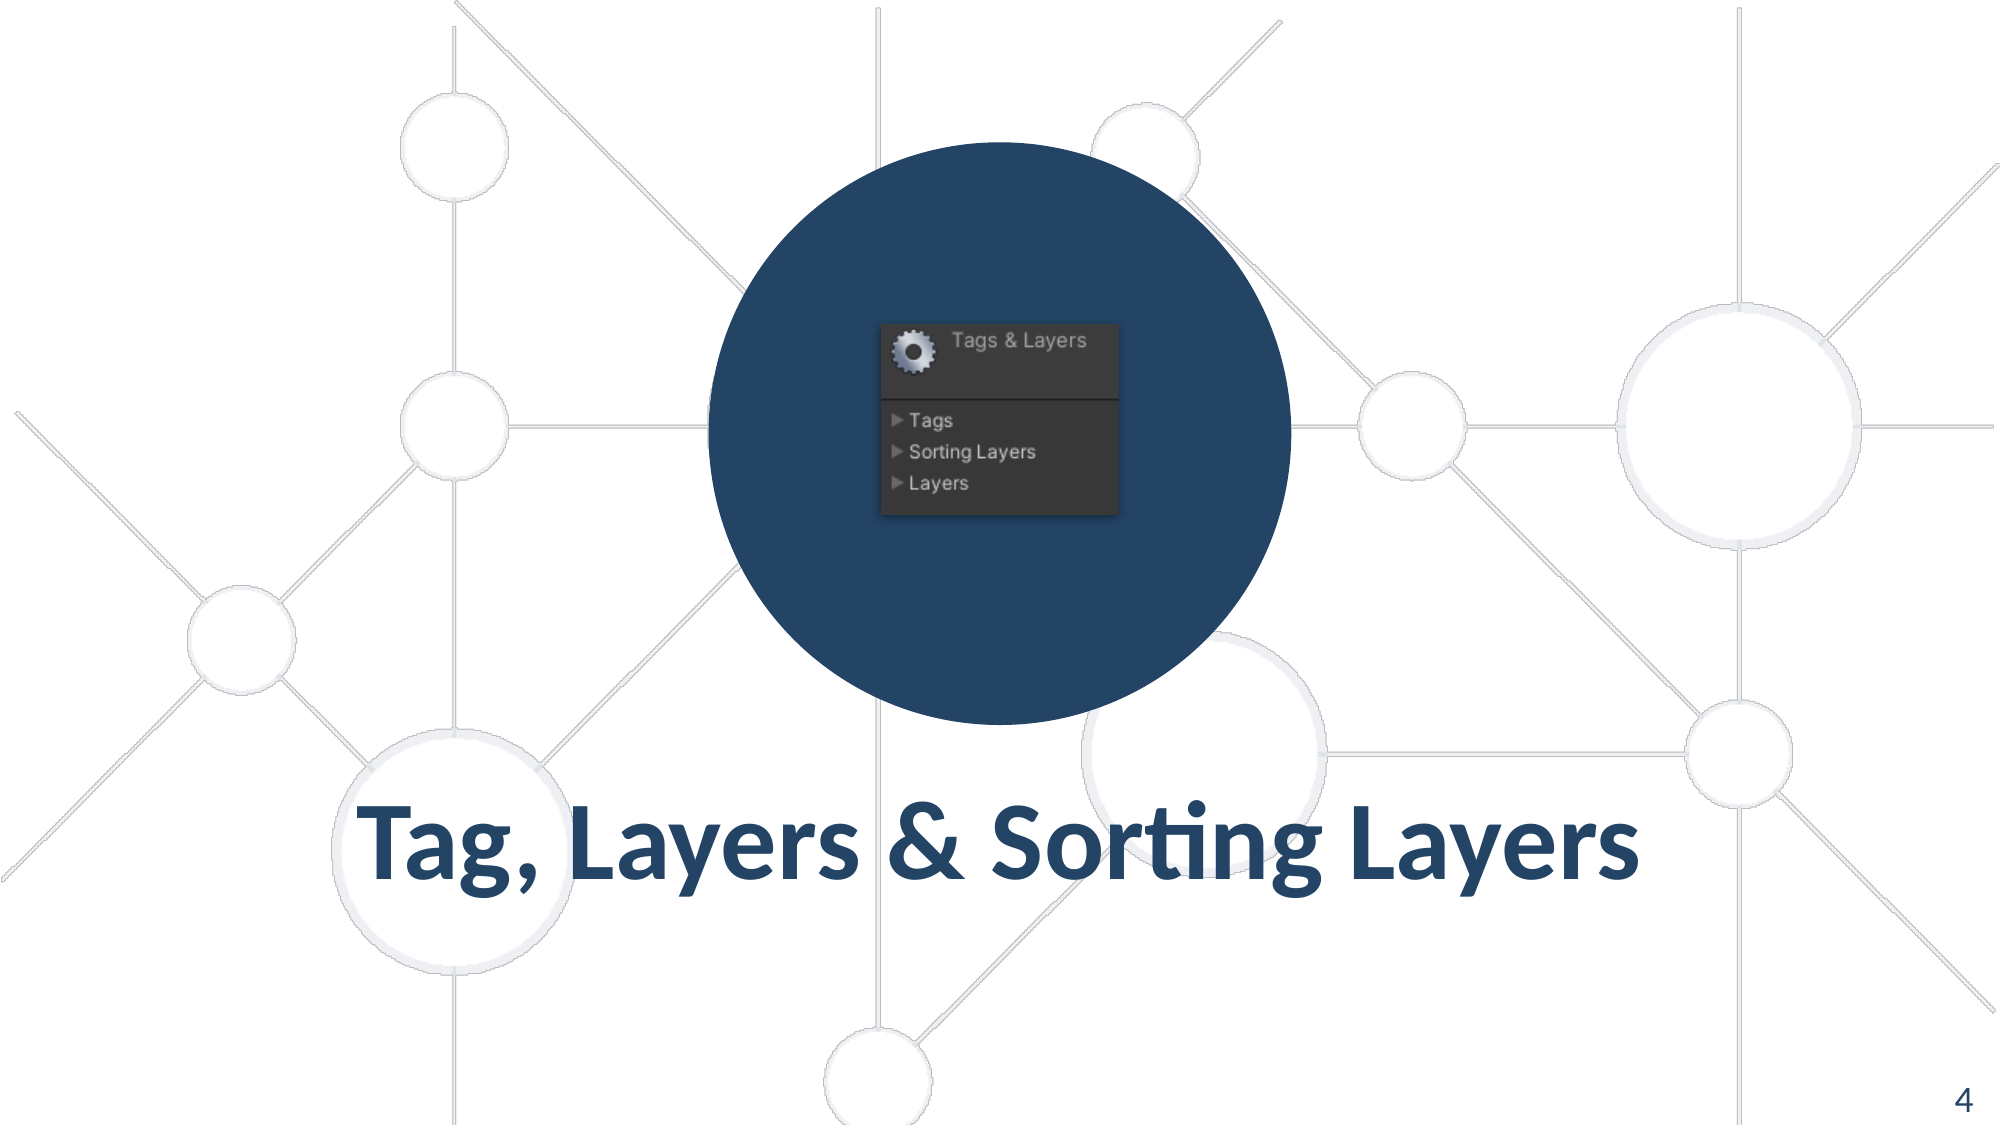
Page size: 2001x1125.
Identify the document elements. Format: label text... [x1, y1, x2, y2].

slide_number 4 [1939, 1067, 2000, 1117]
title Tag, Layers & Sorting Layers [100, 771, 1900, 898]
picture [0, 0, 2000, 1125]
